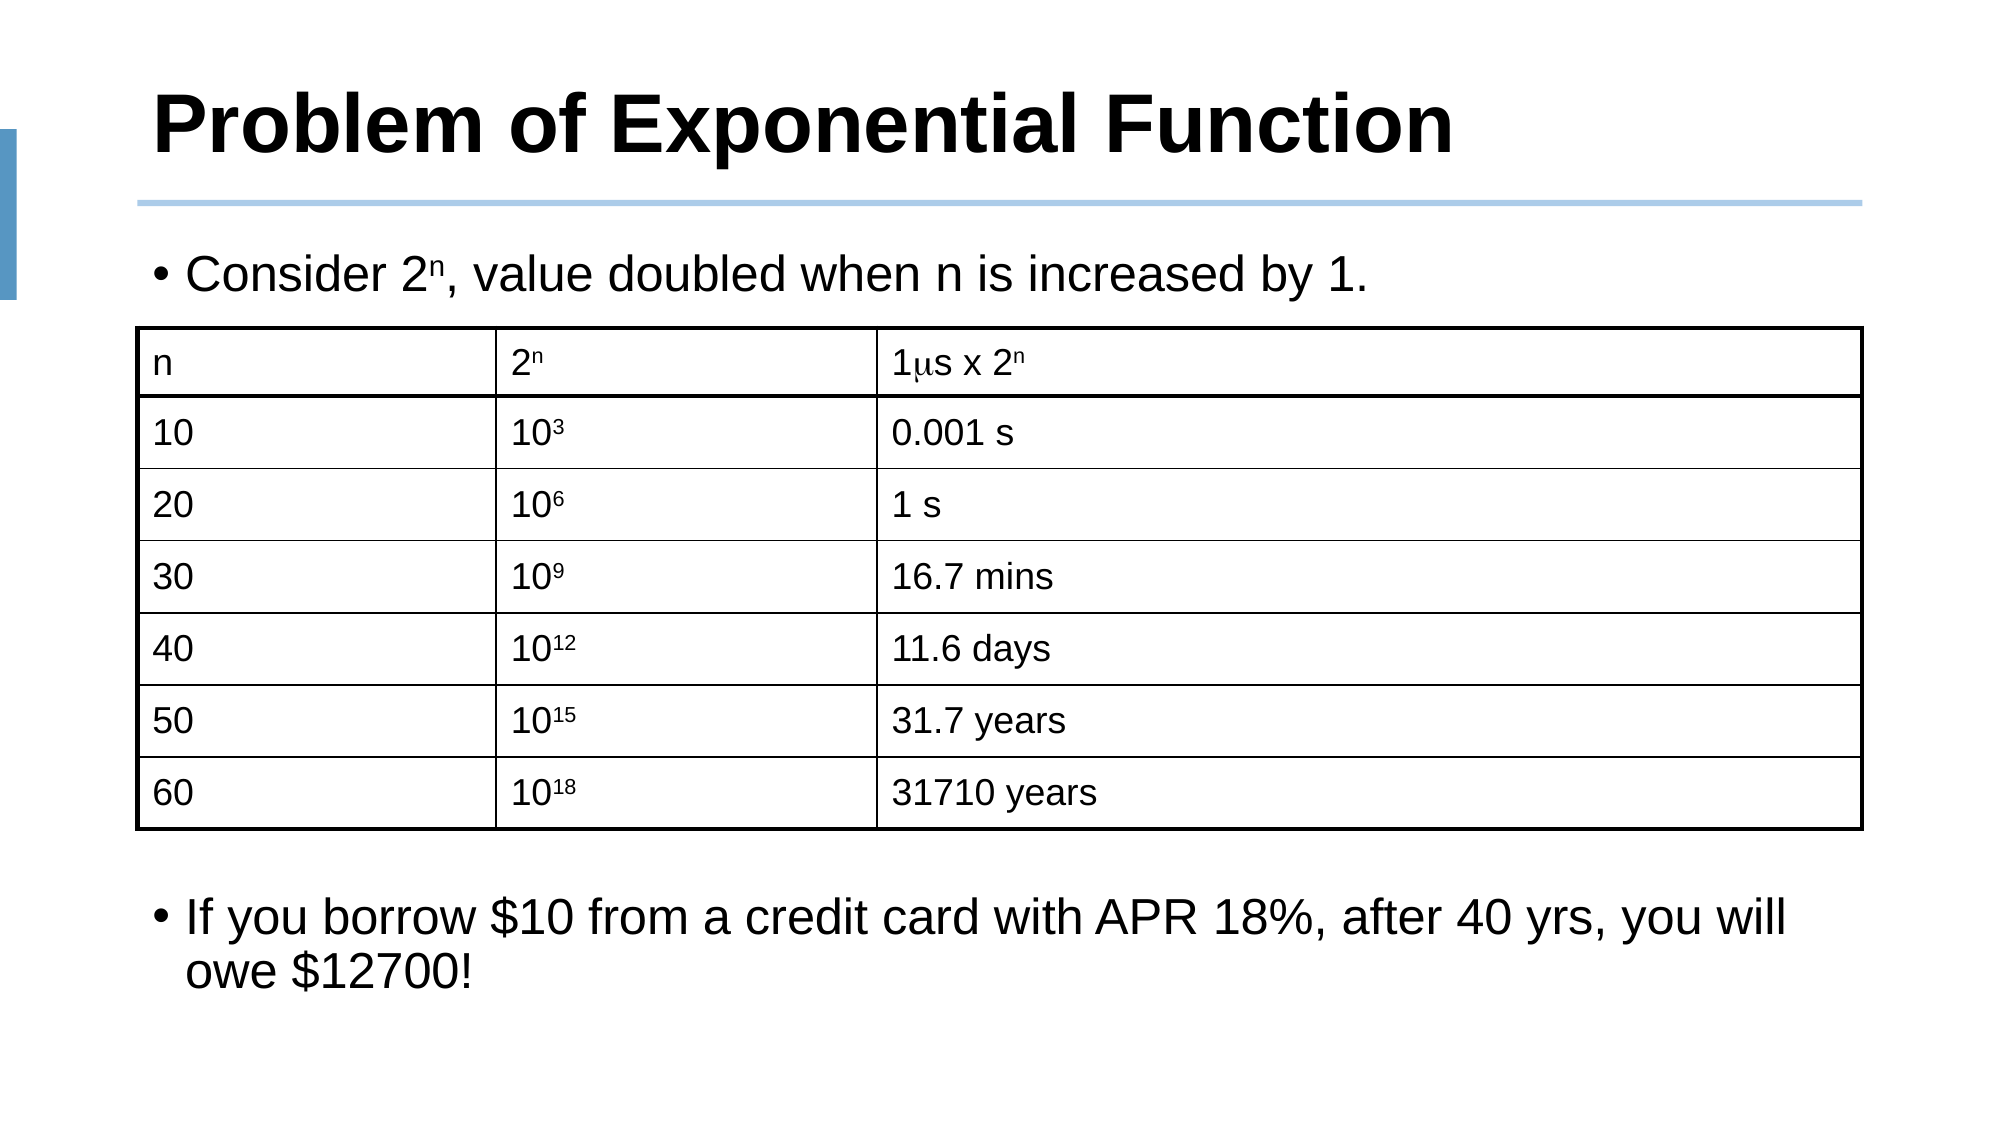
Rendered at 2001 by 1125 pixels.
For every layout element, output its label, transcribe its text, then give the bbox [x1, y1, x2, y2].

table_cell 30 [140, 541, 495, 612]
table_cell 31710 years [878, 758, 1860, 827]
table_header 2n [497, 330, 876, 394]
table_cell 60 [140, 758, 495, 827]
table_cell 31.7 years [878, 686, 1860, 756]
table_cell 109 [497, 541, 876, 612]
table_cell 1012 [497, 614, 876, 684]
table_cell 10 [140, 398, 495, 468]
table_cell 16.7 mins [878, 541, 1860, 612]
table_cell 106 [497, 469, 876, 540]
table_cell 0.001 s [878, 398, 1860, 468]
table_header 1ms x 2n [878, 330, 1860, 394]
list Consider 2n, value doubled when n is increased by 1. If you borrow $10 from a credit card with APR 18%, after 40 yrs, you will owe $12700! [137, 240, 1863, 326]
table_cell 50 [140, 686, 495, 756]
table_cell 11.6 days [878, 614, 1860, 684]
table_cell 40 [140, 614, 495, 684]
table_cell 1 s [878, 469, 1860, 540]
list Consider 2n, value doubled when n is increased by 1. If you borrow $10 from a credit card with APR 18%, after 40 yrs, you will owe $12700! [137, 831, 1863, 1014]
table_cell 20 [140, 469, 495, 540]
table_header n [140, 330, 495, 394]
table_cell 103 [497, 398, 876, 468]
title Problem of Exponential Function [137, 42, 1863, 208]
table_cell 1015 [497, 686, 876, 756]
table_cell 1018 [497, 758, 876, 827]
